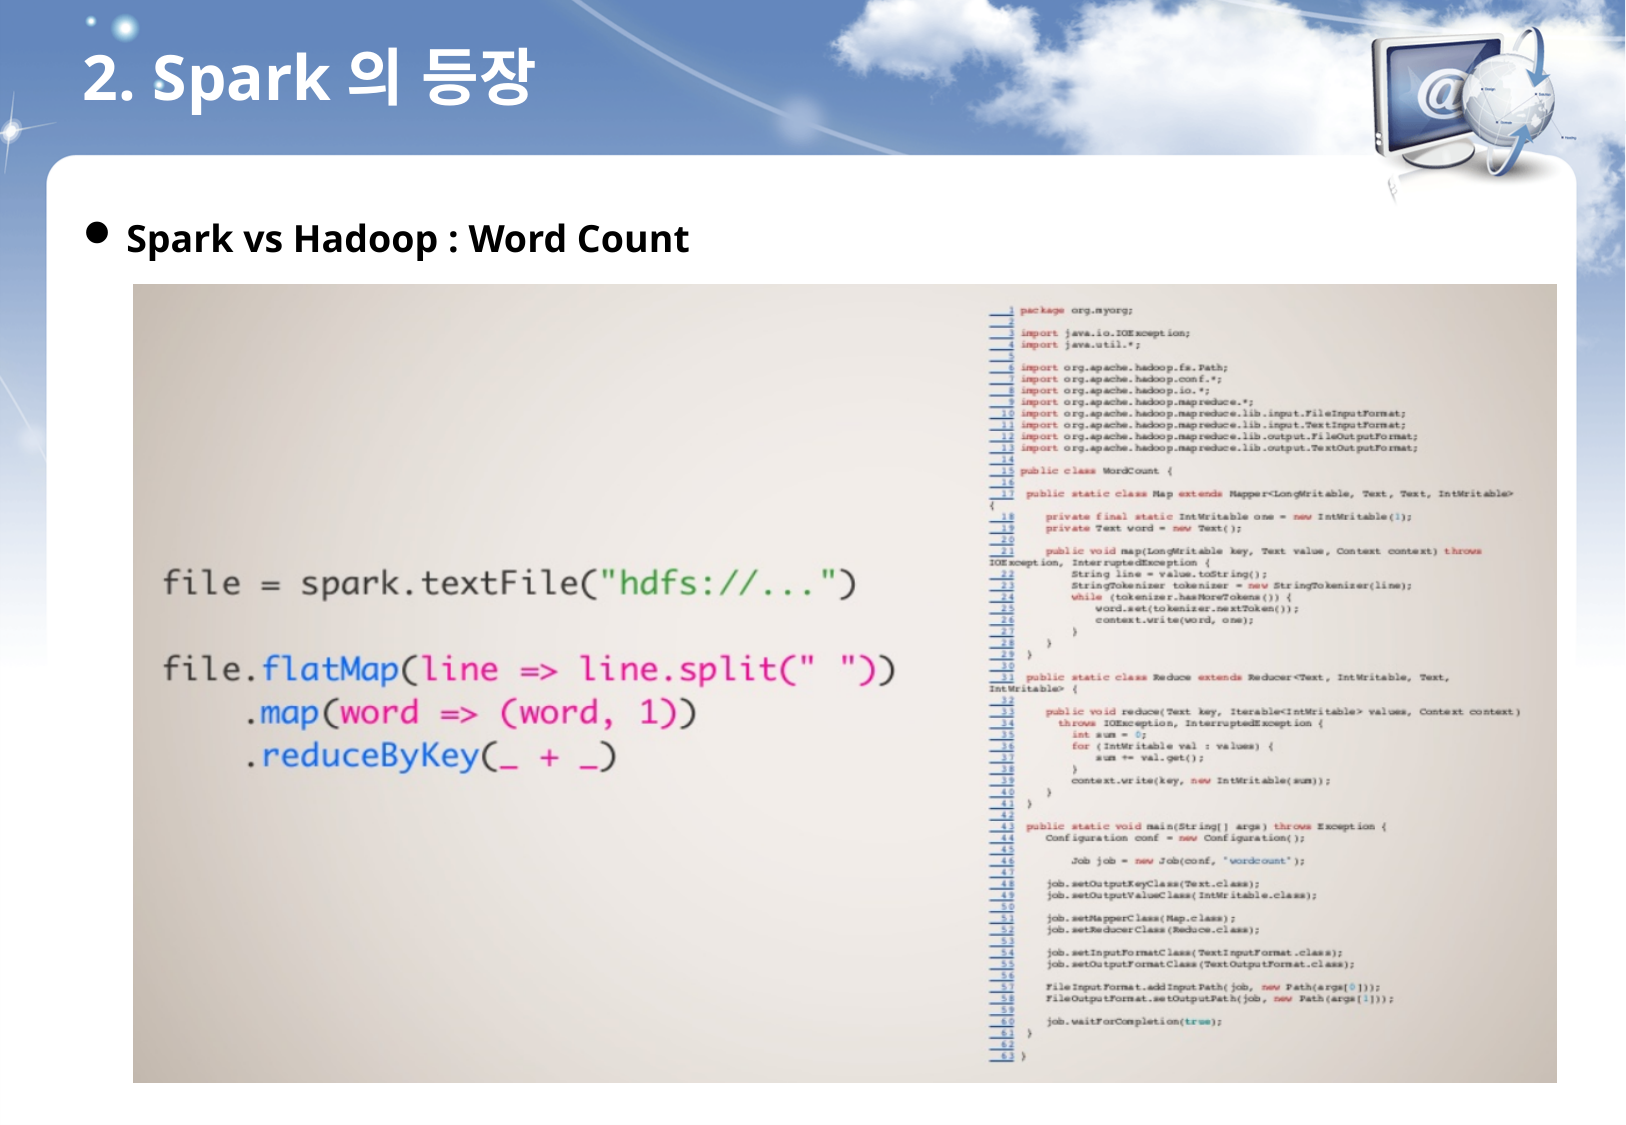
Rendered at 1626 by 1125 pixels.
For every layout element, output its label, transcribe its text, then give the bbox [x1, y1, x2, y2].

text_box 2. Spark의 등장 [68, 31, 1464, 138]
title Spark vs Hadoop : Word Count [68, 198, 718, 402]
picture [0, 0, 1626, 1125]
